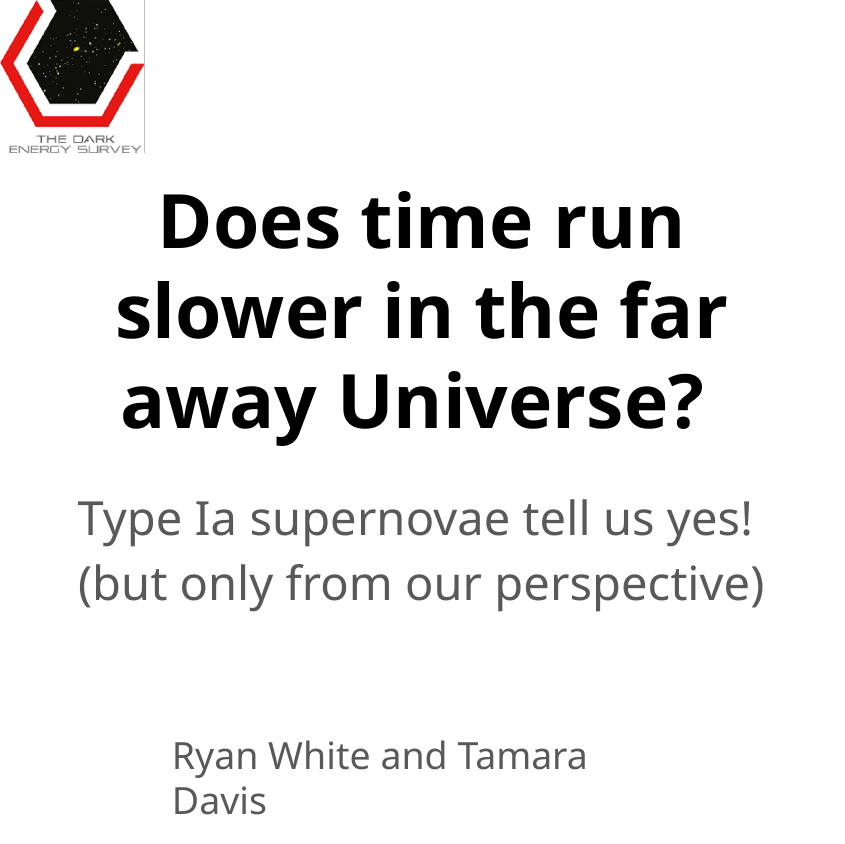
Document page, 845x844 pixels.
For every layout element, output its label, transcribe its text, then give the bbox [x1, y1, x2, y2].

subtitle Type Ia supernovae tell us yes! (but only from our perspective) [28, 464, 816, 618]
title Does time run slower in the far away Universe? [28, 122, 816, 459]
text_box Ryan White and Tamara Davis [156, 717, 695, 838]
picture [0, 0, 145, 154]
